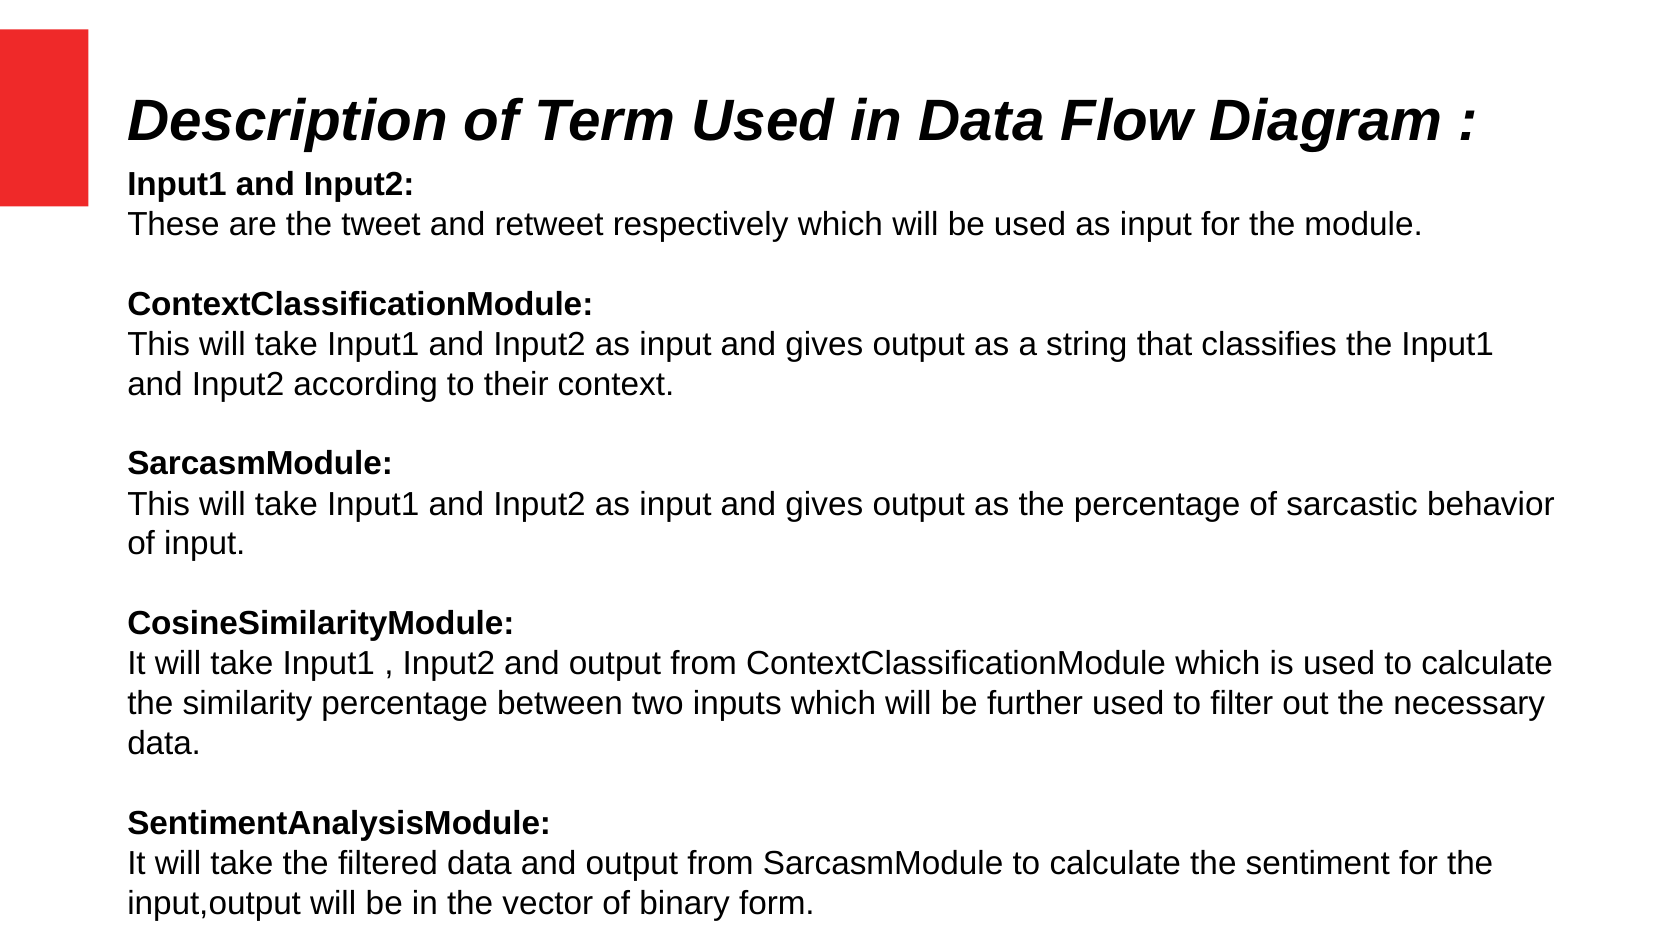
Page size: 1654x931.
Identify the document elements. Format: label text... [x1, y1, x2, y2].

text_box Input1 and Input2: These are the tweet and retweet respectively which will be used as input for the module. ContextClassificationModule: This will take Input1 and Input2 as input and gives output as a string that classifies the Input1 and Input2 according to their context. SarcasmModule: This will take Input1 and Input2 as input and gives output as the percentage of sarcastic behavior of input. CosineSimilarityModule: It will take Input1 , Input2 and output from ContextClassificationModule which is used to calculate the similarity percentage between two inputs which will be further used to filter out the necessary data. SentimentAnalysisModule: It will take the filtered data and output from SarcasmModule to calculate the sentiment for the input,output will be in the vector of binary form. [112, 154, 1575, 911]
text_box Description of Term Used in Data Flow Diagram : [112, 74, 1500, 154]
